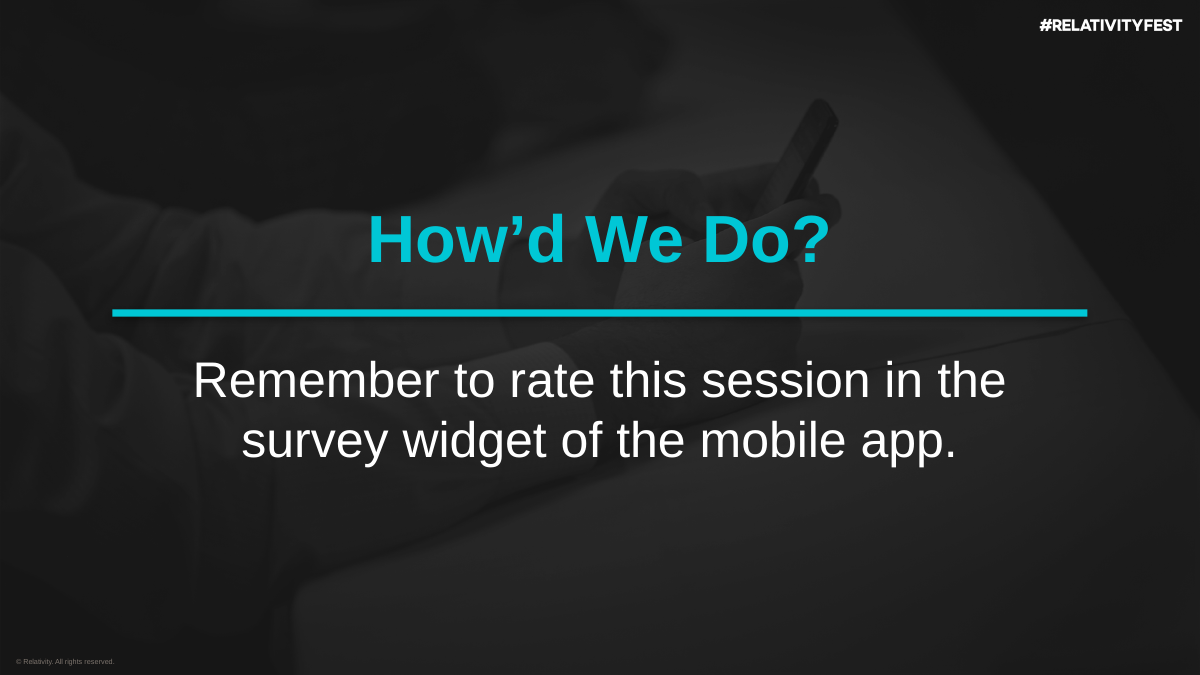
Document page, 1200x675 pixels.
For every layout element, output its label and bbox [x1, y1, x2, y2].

picture [1037, 18, 1185, 32]
